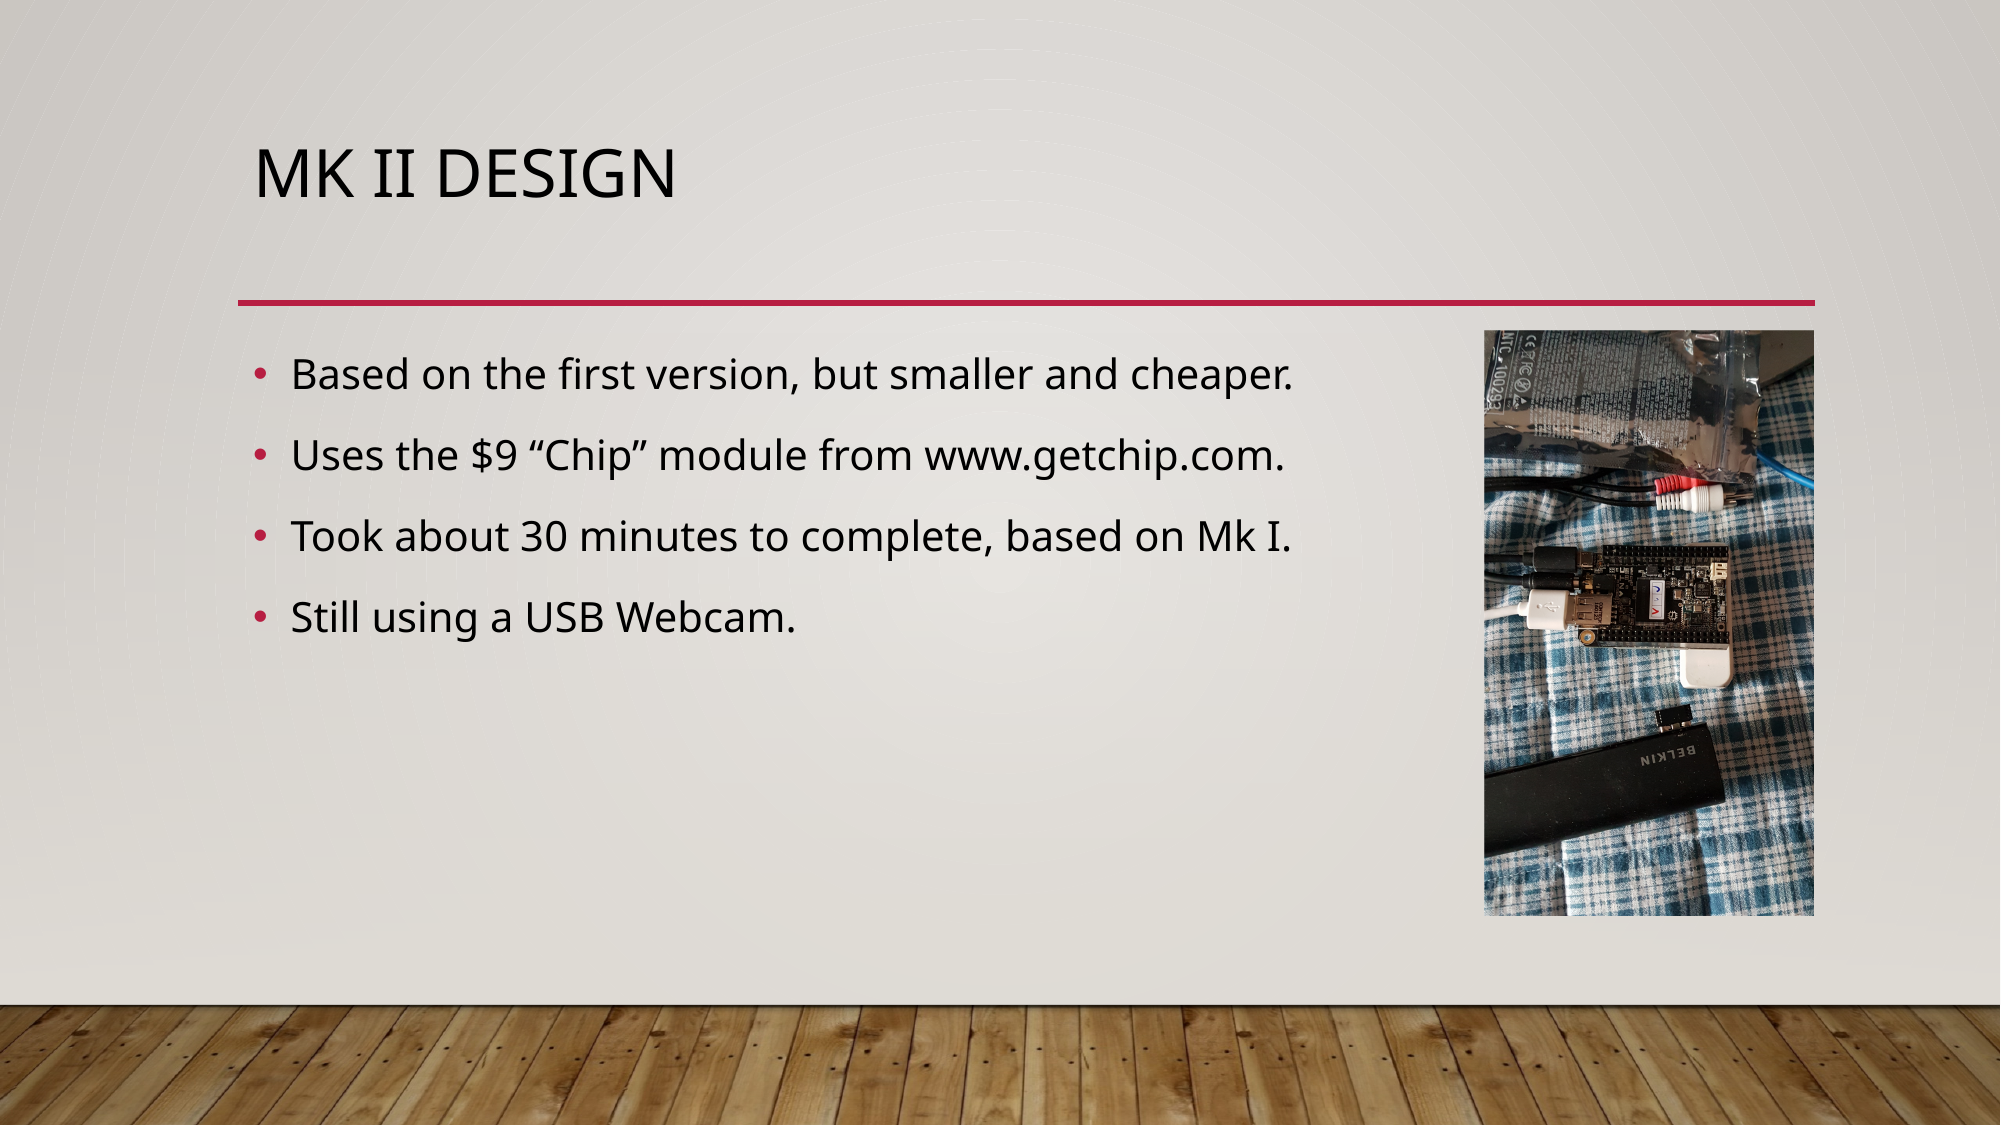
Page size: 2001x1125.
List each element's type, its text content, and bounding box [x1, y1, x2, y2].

picture [1356, 331, 1942, 916]
title Mk II Design [238, 131, 1814, 305]
list Based on the first version, but smaller and cheaper. Uses the $9 “Chip” module from www.getchip.com. Took about 30 minutes to complete, based on Mk I. Still using a USB Webcam. [238, 330, 1381, 666]
picture [0, 1005, 2000, 1125]
